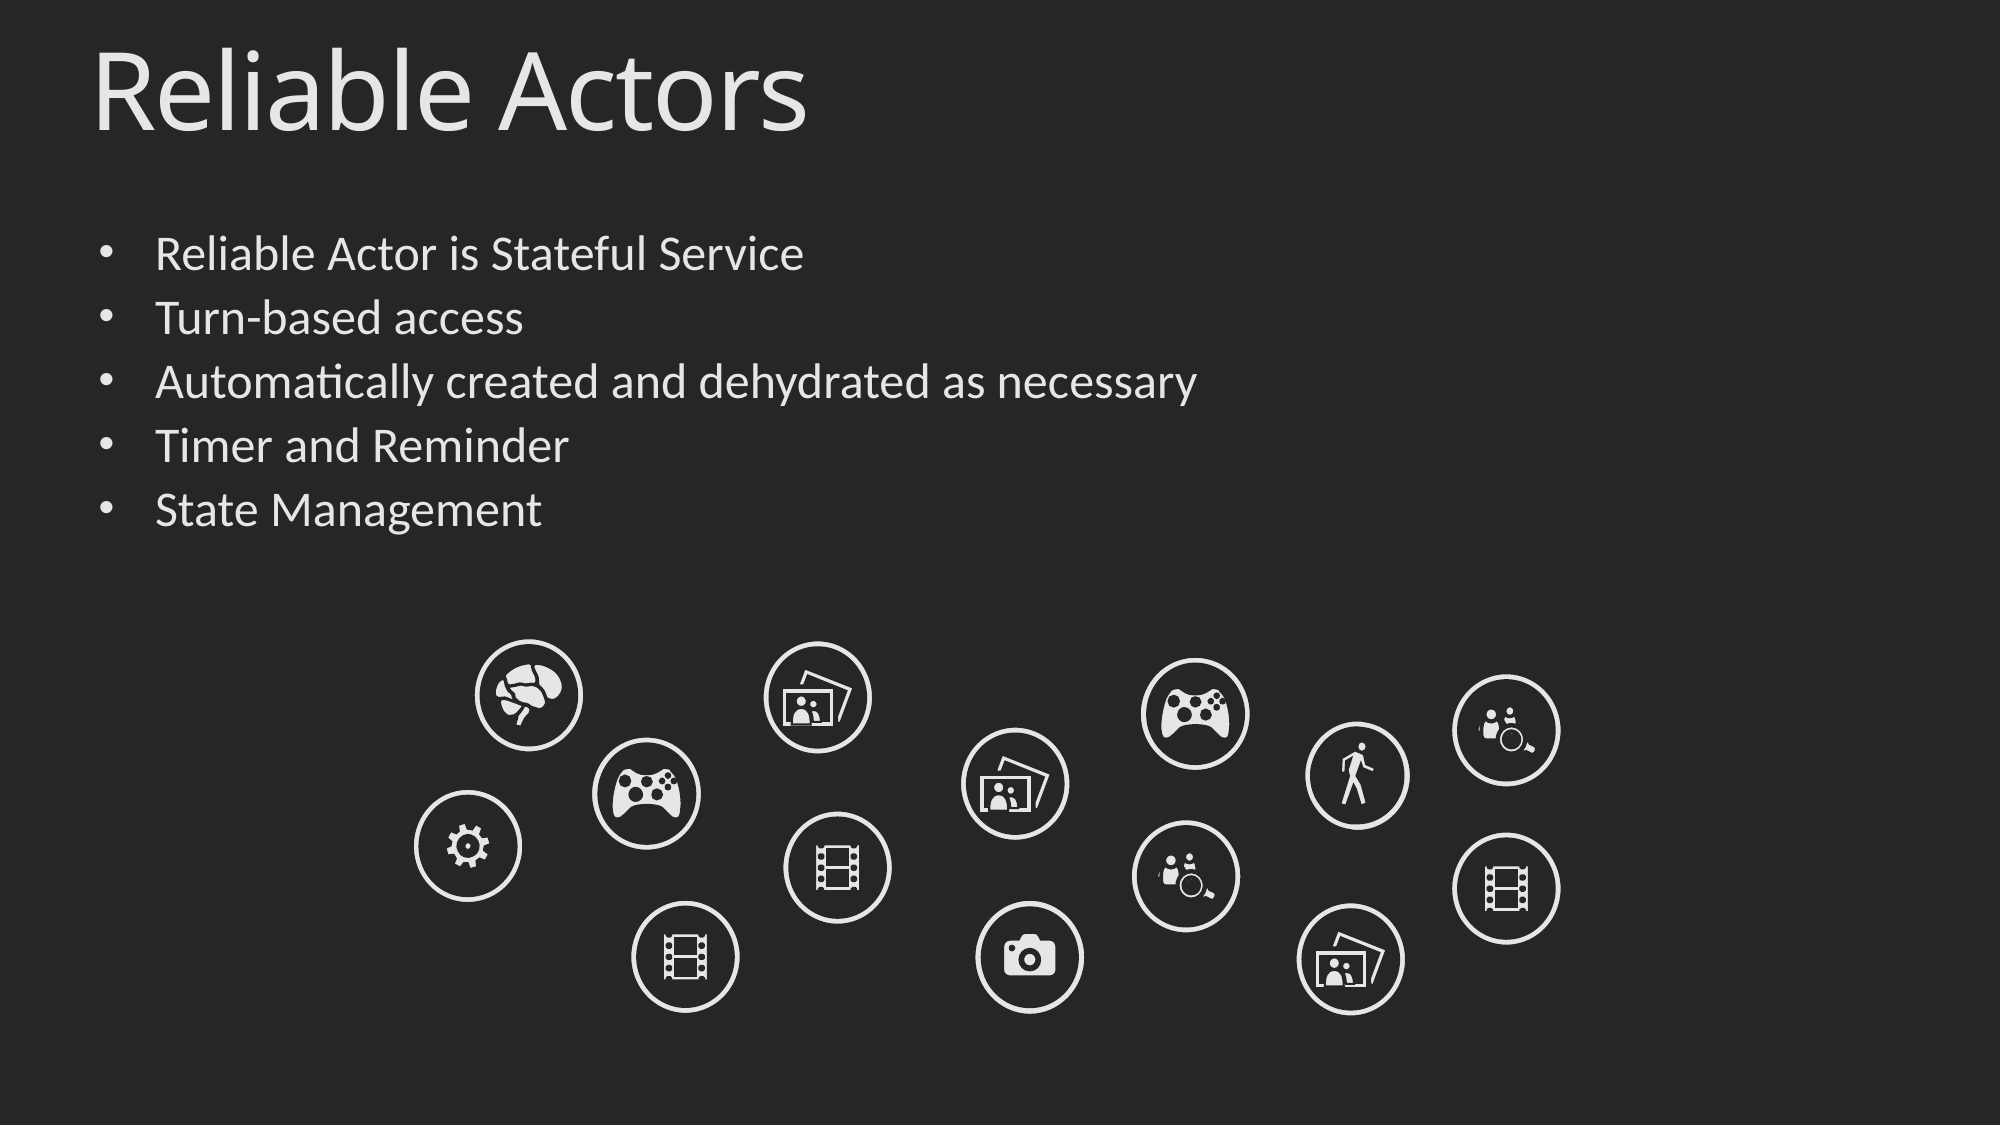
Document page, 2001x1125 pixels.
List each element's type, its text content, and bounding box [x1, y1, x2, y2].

text_box [1138, 655, 1252, 772]
text_box [1303, 719, 1412, 833]
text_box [782, 810, 893, 925]
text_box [1451, 673, 1562, 788]
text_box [1295, 902, 1407, 1017]
text_box Reliable Actor is Stateful Service Turn-based access Automatically created and dehydrated as necessary Timer and Reminder State Management [69, 203, 1928, 614]
text_box Reliable Actors [74, 29, 1875, 180]
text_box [1130, 819, 1242, 934]
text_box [1451, 831, 1562, 946]
text_box [411, 787, 525, 905]
text_box [589, 735, 704, 852]
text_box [473, 638, 585, 753]
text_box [762, 640, 874, 755]
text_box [959, 726, 1071, 841]
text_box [630, 899, 741, 1014]
text_box [973, 898, 1087, 1016]
